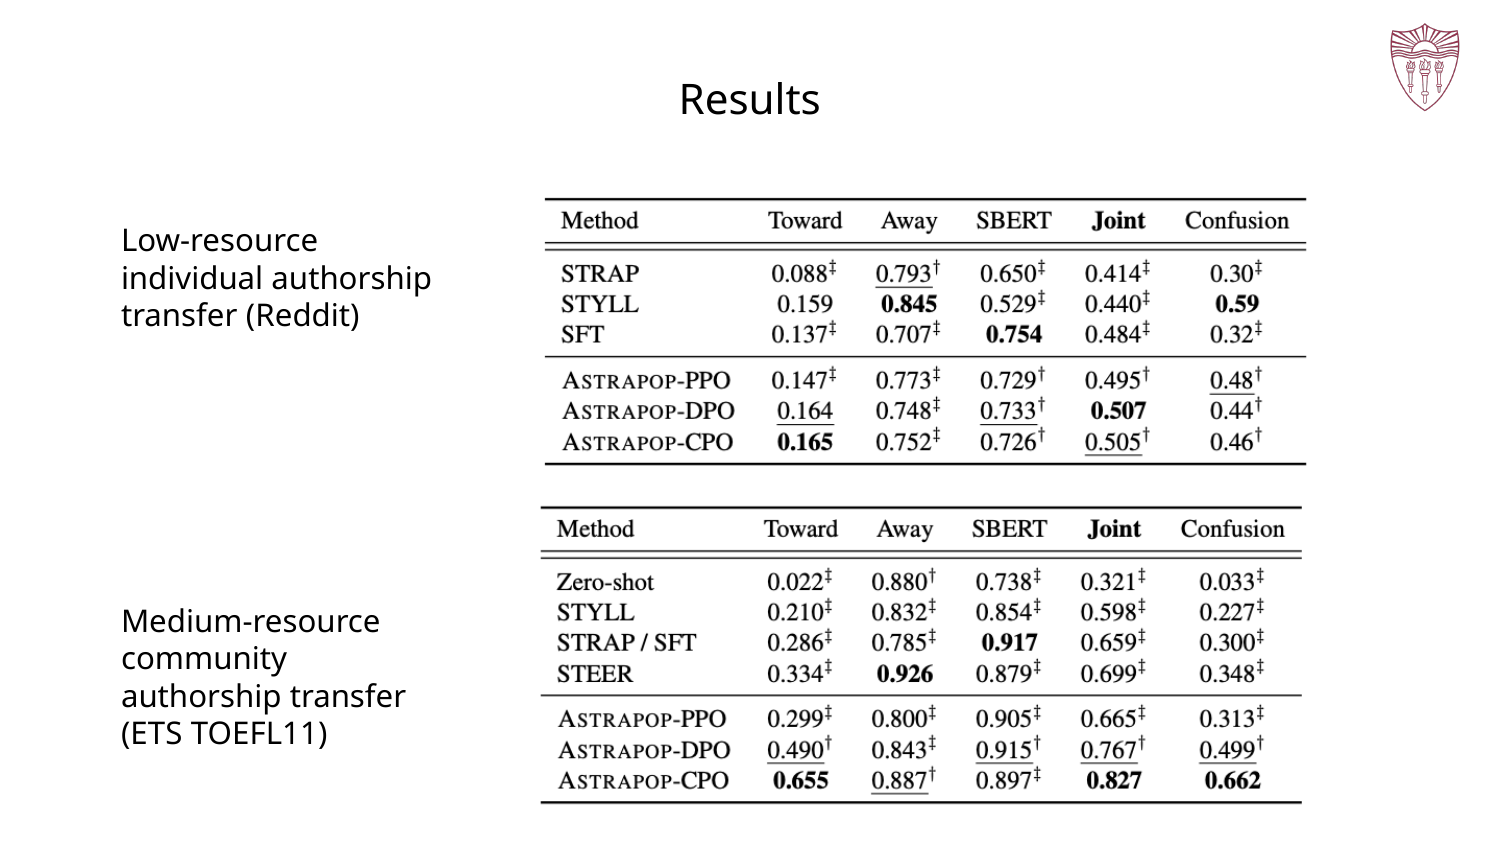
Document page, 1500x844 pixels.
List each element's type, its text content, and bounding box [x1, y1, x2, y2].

text_box Low-resource individual authorship transfer (Reddit) [109, 214, 462, 339]
picture [522, 493, 1330, 822]
picture [522, 172, 1324, 490]
title Results [109, 3, 1391, 192]
text_box Medium-resource community authorship transfer (ETS TOEFL11) [109, 595, 462, 757]
